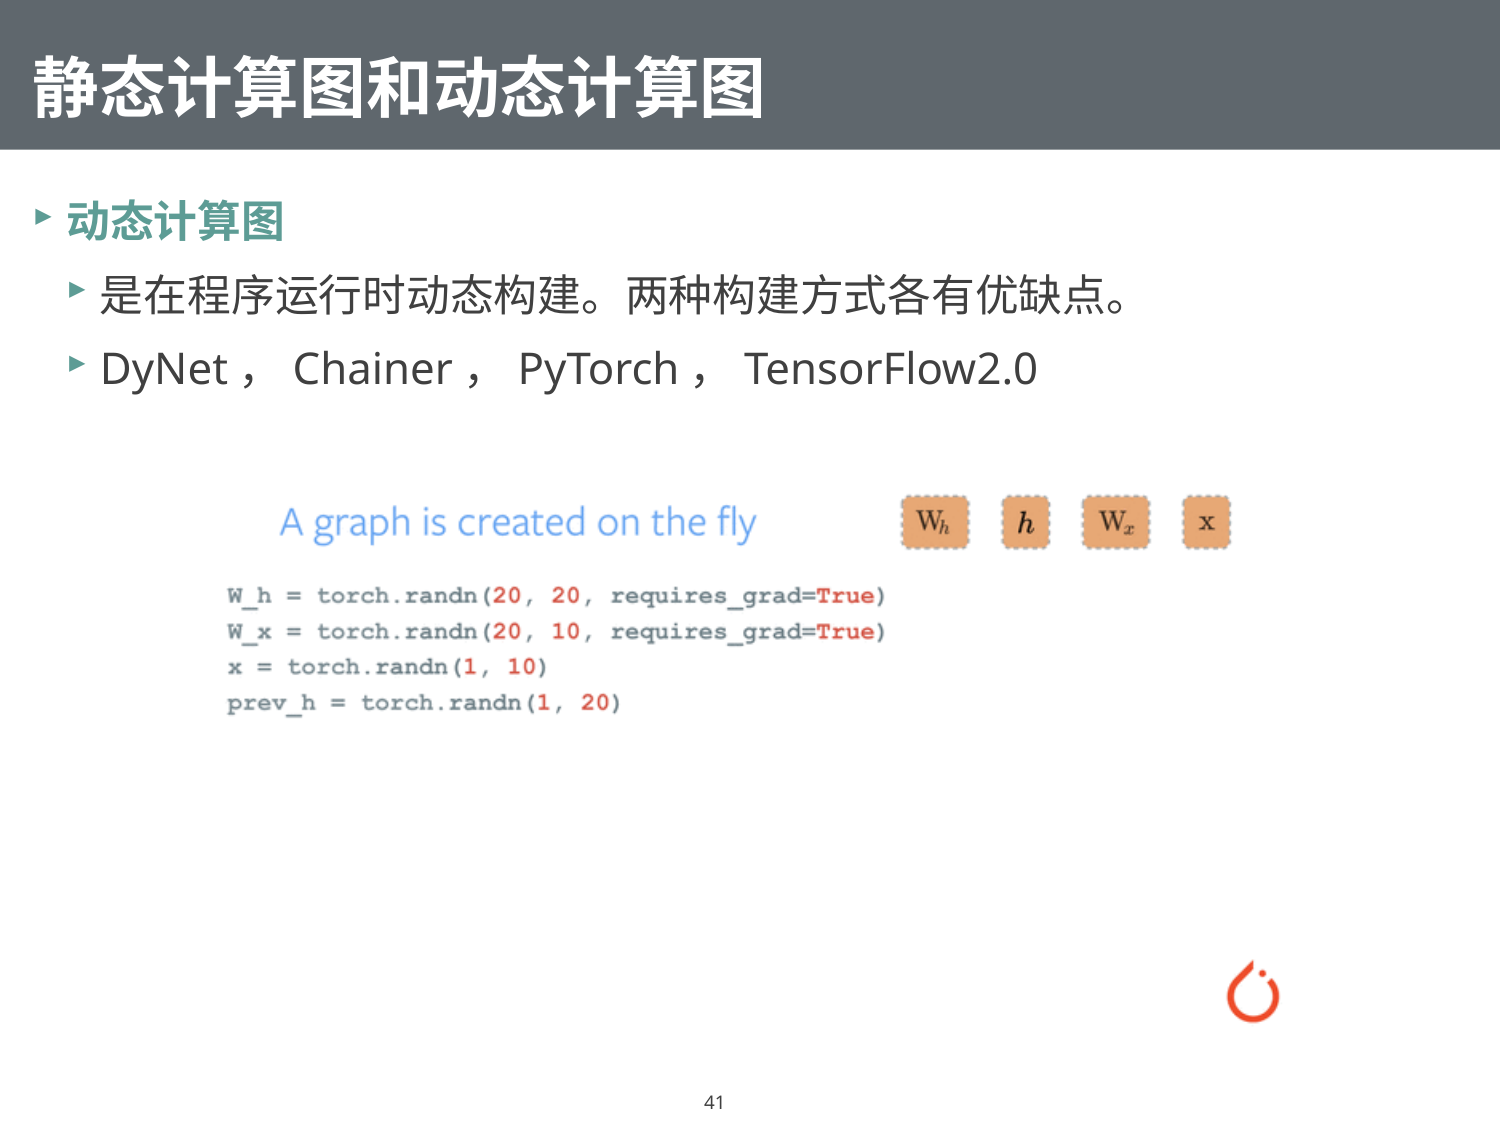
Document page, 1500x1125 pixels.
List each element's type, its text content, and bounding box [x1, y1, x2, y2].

picture [176, 408, 1324, 1054]
list 动态计算图 是在程序运行时动态构建。两种构建方式各有优缺点。 DyNet，Chainer，PyTorch，TensorFlow2.0 [17, 173, 1483, 1084]
title 静态计算图和动态计算图 [17, 16, 1483, 134]
